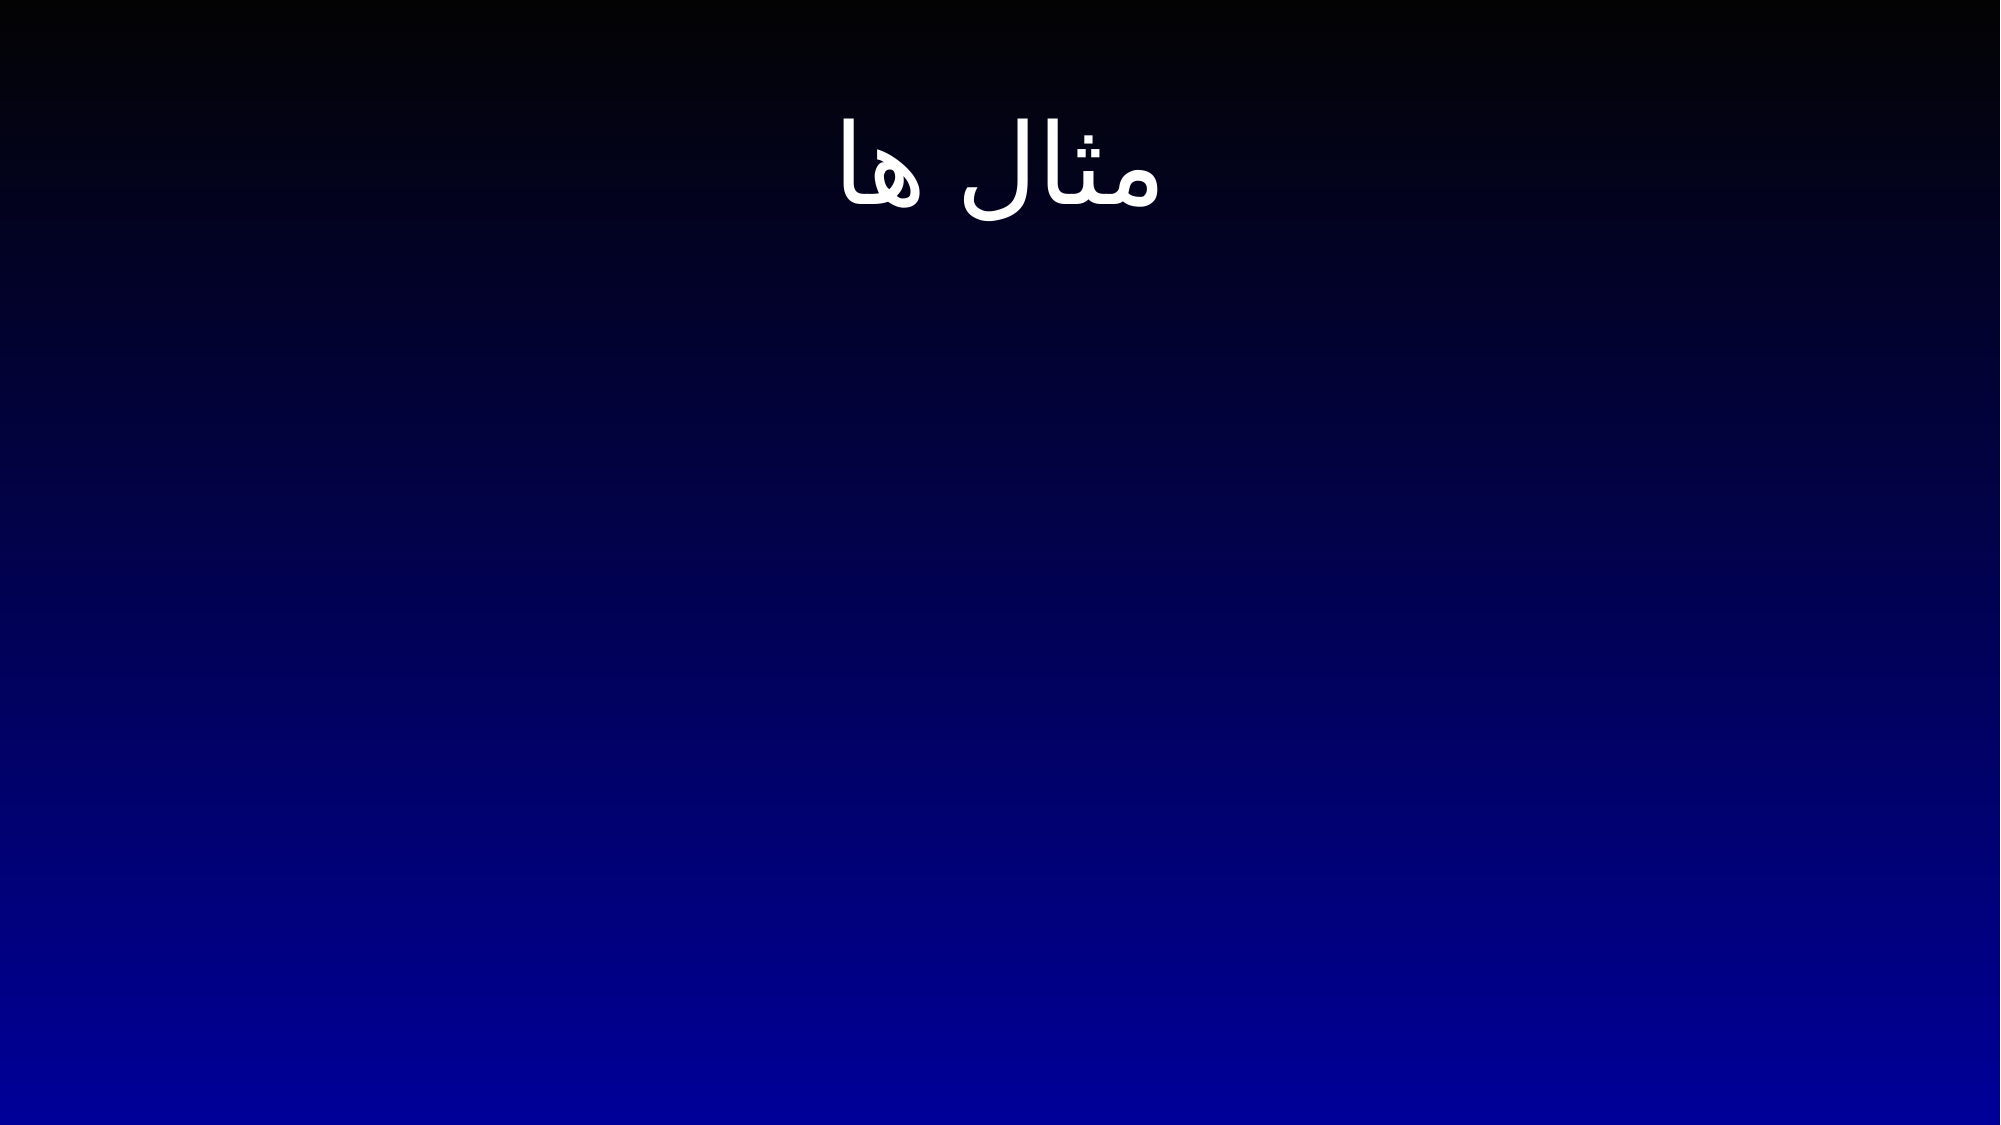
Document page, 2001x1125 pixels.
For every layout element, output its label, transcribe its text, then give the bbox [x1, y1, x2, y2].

title مثال ها [137, 59, 1863, 278]
